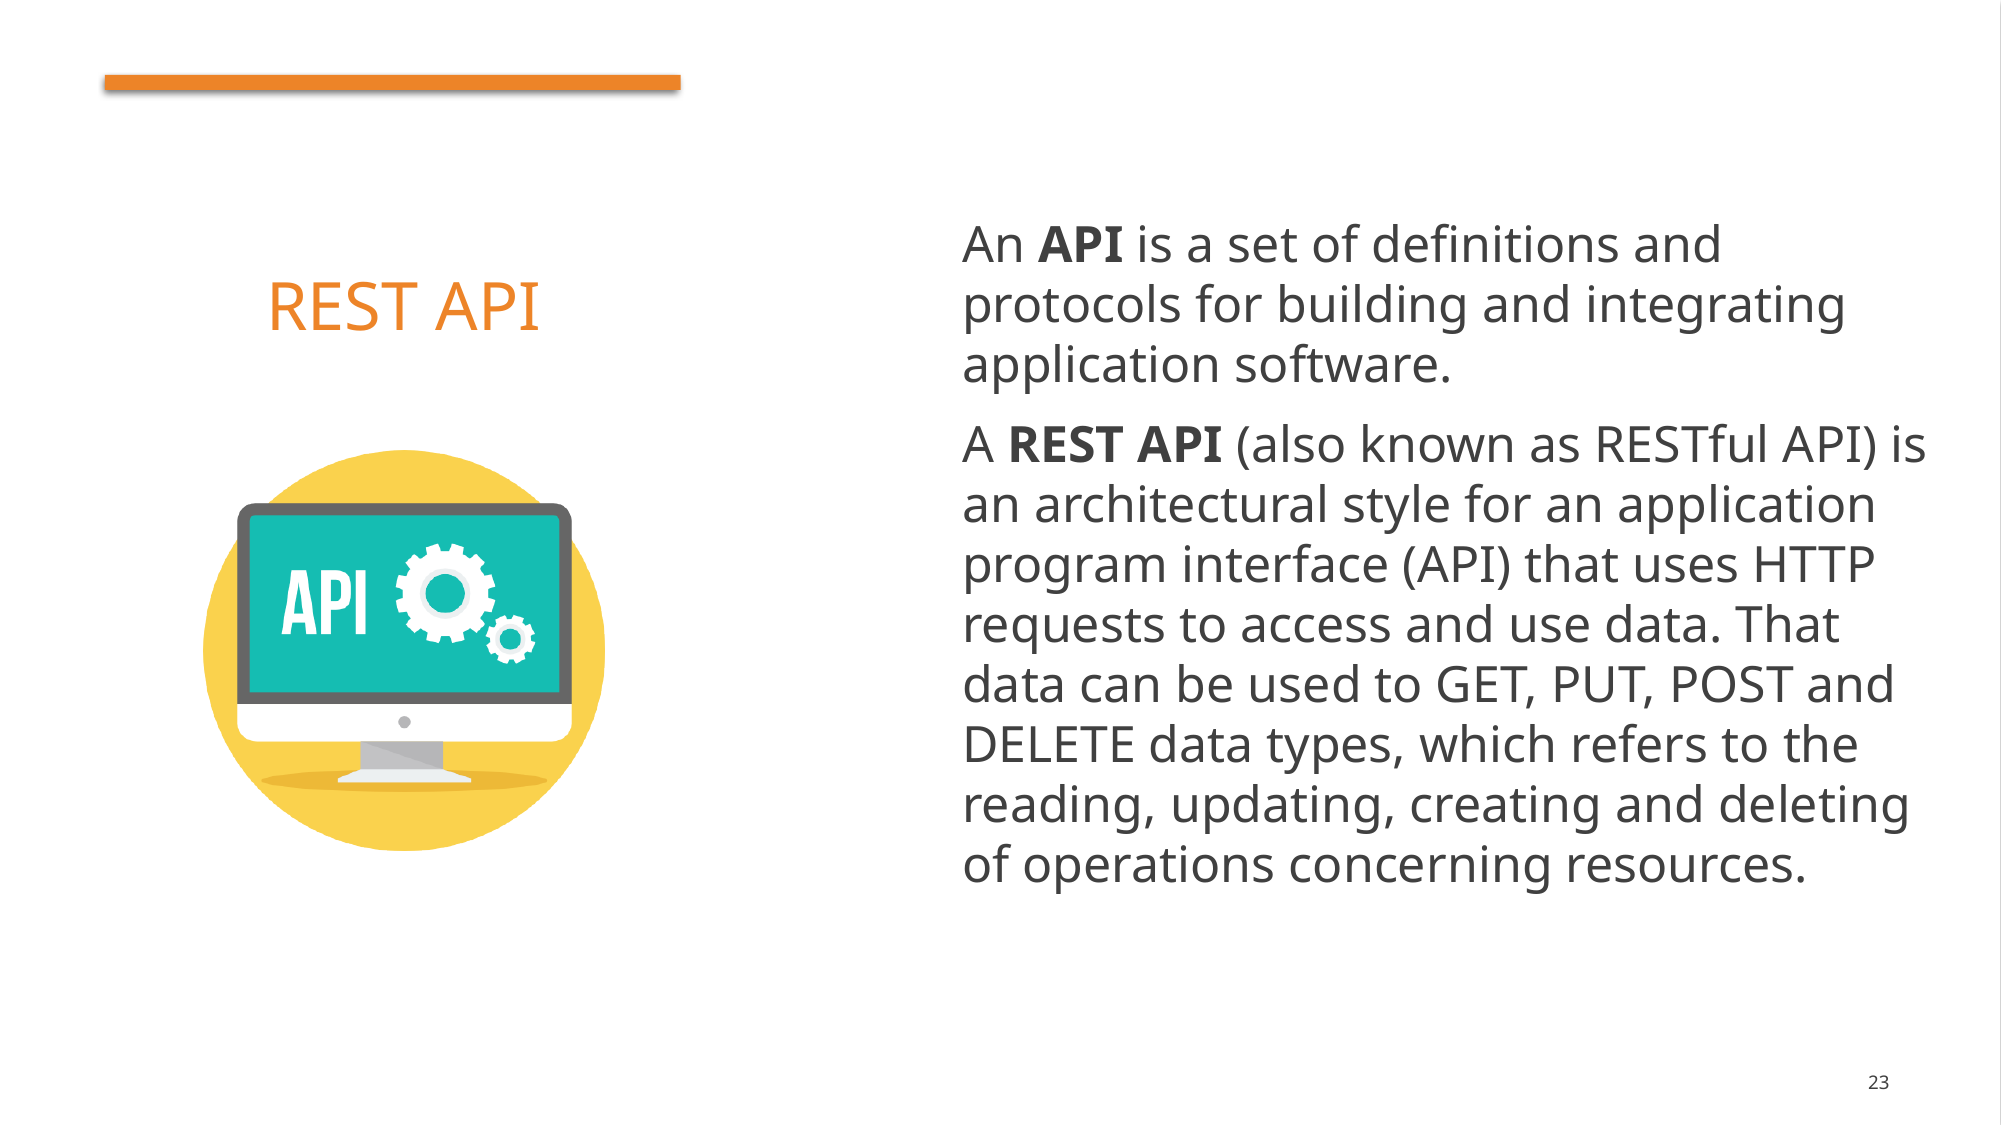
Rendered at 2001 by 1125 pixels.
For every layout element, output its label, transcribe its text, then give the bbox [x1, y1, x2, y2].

title Rest api [111, 156, 697, 352]
text_box An API is a set of definitions and protocols for building and integrating application software. A REST API (also known as RESTful API) is an architectural style for an application program interface (API) that uses HTTP requests to access and use data. That data can be used to GET, PUT, POST and DELETE data types, which refers to the reading, updating, creating and deleting of operations concerning resources. [947, 253, 1955, 851]
picture [202, 449, 605, 852]
slide_number 23 [1732, 1053, 1905, 1114]
